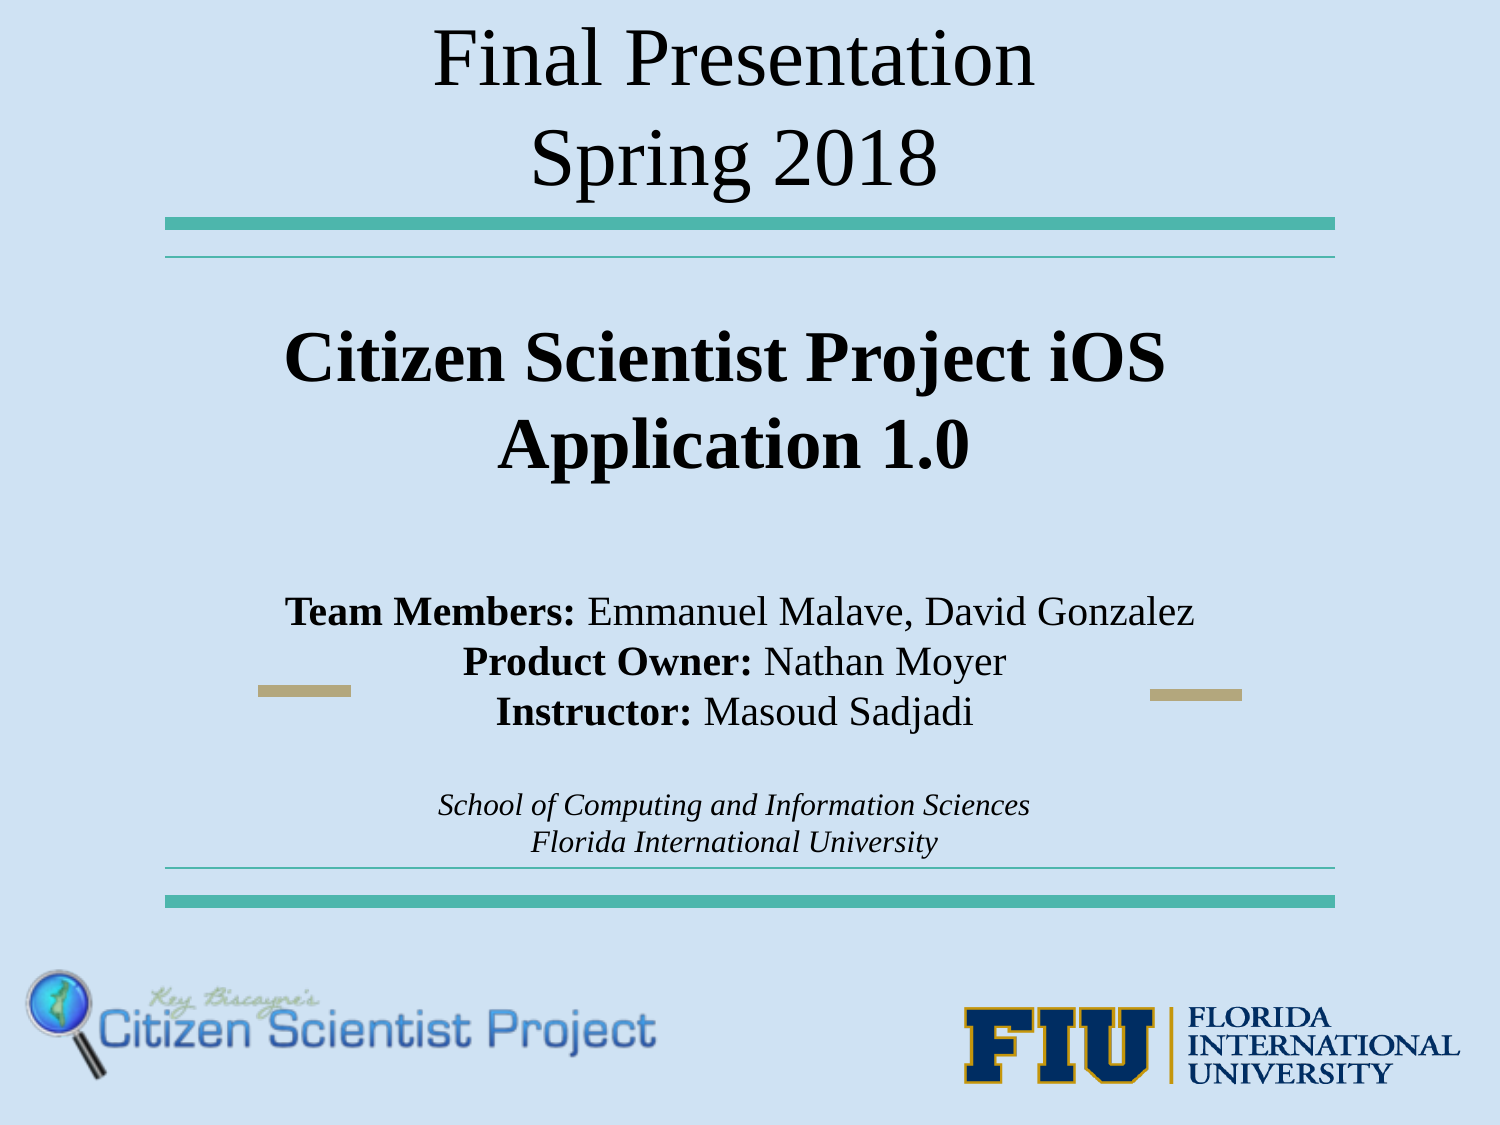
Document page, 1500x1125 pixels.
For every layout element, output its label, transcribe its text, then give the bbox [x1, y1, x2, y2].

text_box Final Presentation Spring 2018 [22, 18, 1448, 210]
subtitle [37, 925, 1463, 1125]
picture [22, 968, 663, 1083]
title Citizen Scientist Project iOS Application 1.0 Team Members: Emmanuel Malave, David Gonzalez Product Owner: Nathan Moyer Instructor: Masoud Sadjadi School of Computing and Information Sciences Florida International University [22, 262, 1448, 867]
picture [959, 993, 1463, 1097]
